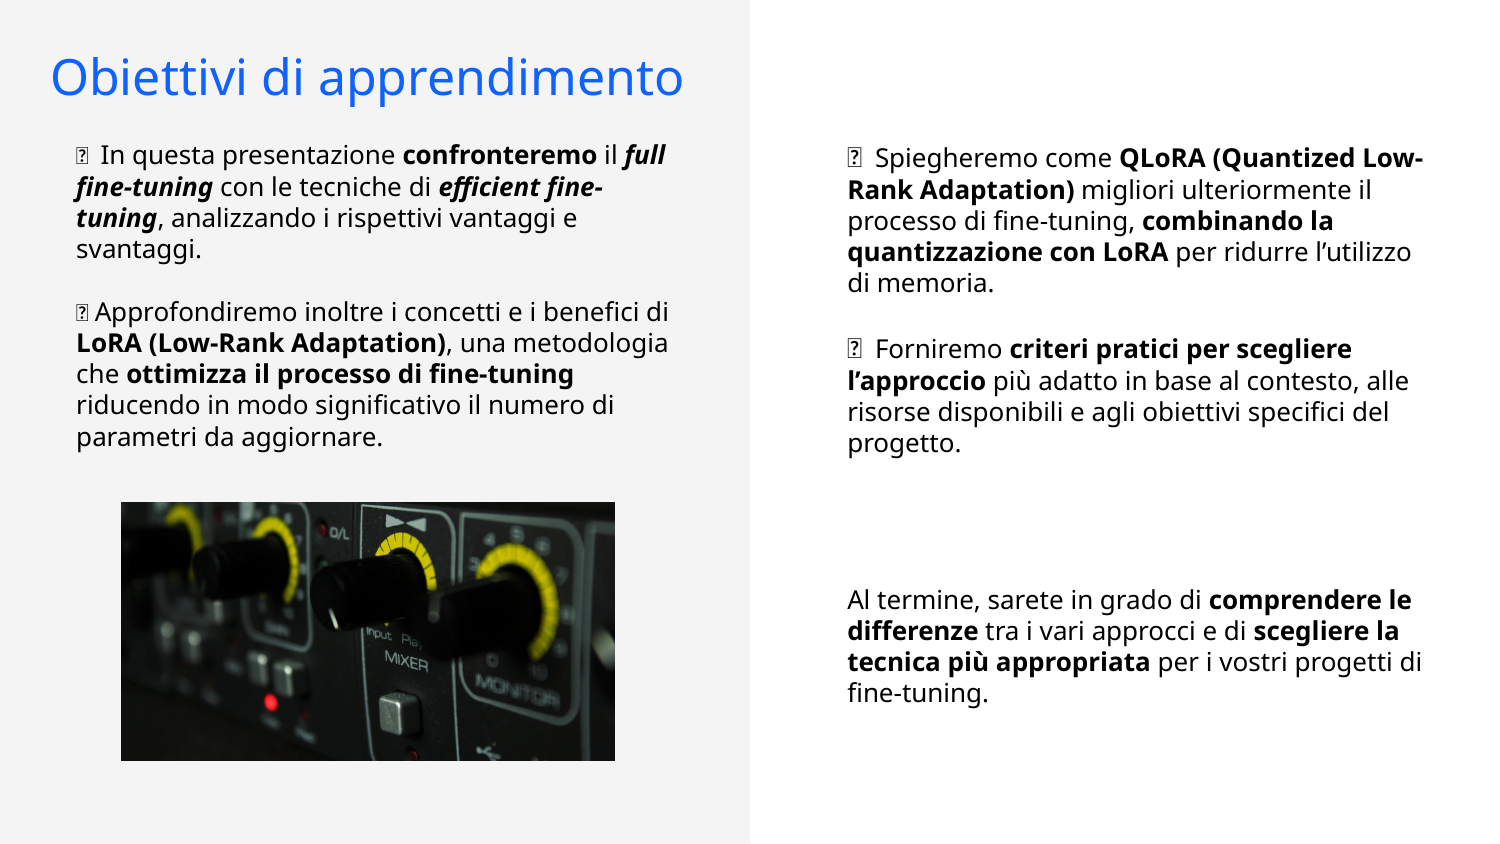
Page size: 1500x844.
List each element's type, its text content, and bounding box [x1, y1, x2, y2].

picture [121, 502, 615, 761]
text_box Obiettivi di apprendimento [50, 44, 686, 106]
text_box [0, 0, 750, 844]
text_box 🎯 In questa presentazione confronteremo il full fine-tuning con le tecniche di efficient fine-tuning, analizzando i rispettivi vantaggi e svantaggi. 🎯 Approfondiremo inoltre i concetti e i benefici di LoRA (Low-Rank Adaptation), una metodologia che ottimizza il processo di fine-tuning riducendo in modo significativo il numero di parametri da aggiornare. [61, 131, 689, 459]
text_box 🎯 Spiegheremo come QLoRA (Quantized Low-Rank Adaptation) migliori ulteriormente il processo di fine-tuning, combinando la quantizzazione con LoRA per ridurre l’utilizzo di memoria. 🎯 Forniremo criteri pratici per scegliere l’approccio più adatto in base al contesto, alle risorse disponibili e agli obiettivi specifici del progetto. Al termine, sarete in grado di comprendere le differenze tra i vari approcci e di scegliere la tecnica più appropriata per i vostri progetti di fine-tuning. [832, 130, 1441, 716]
